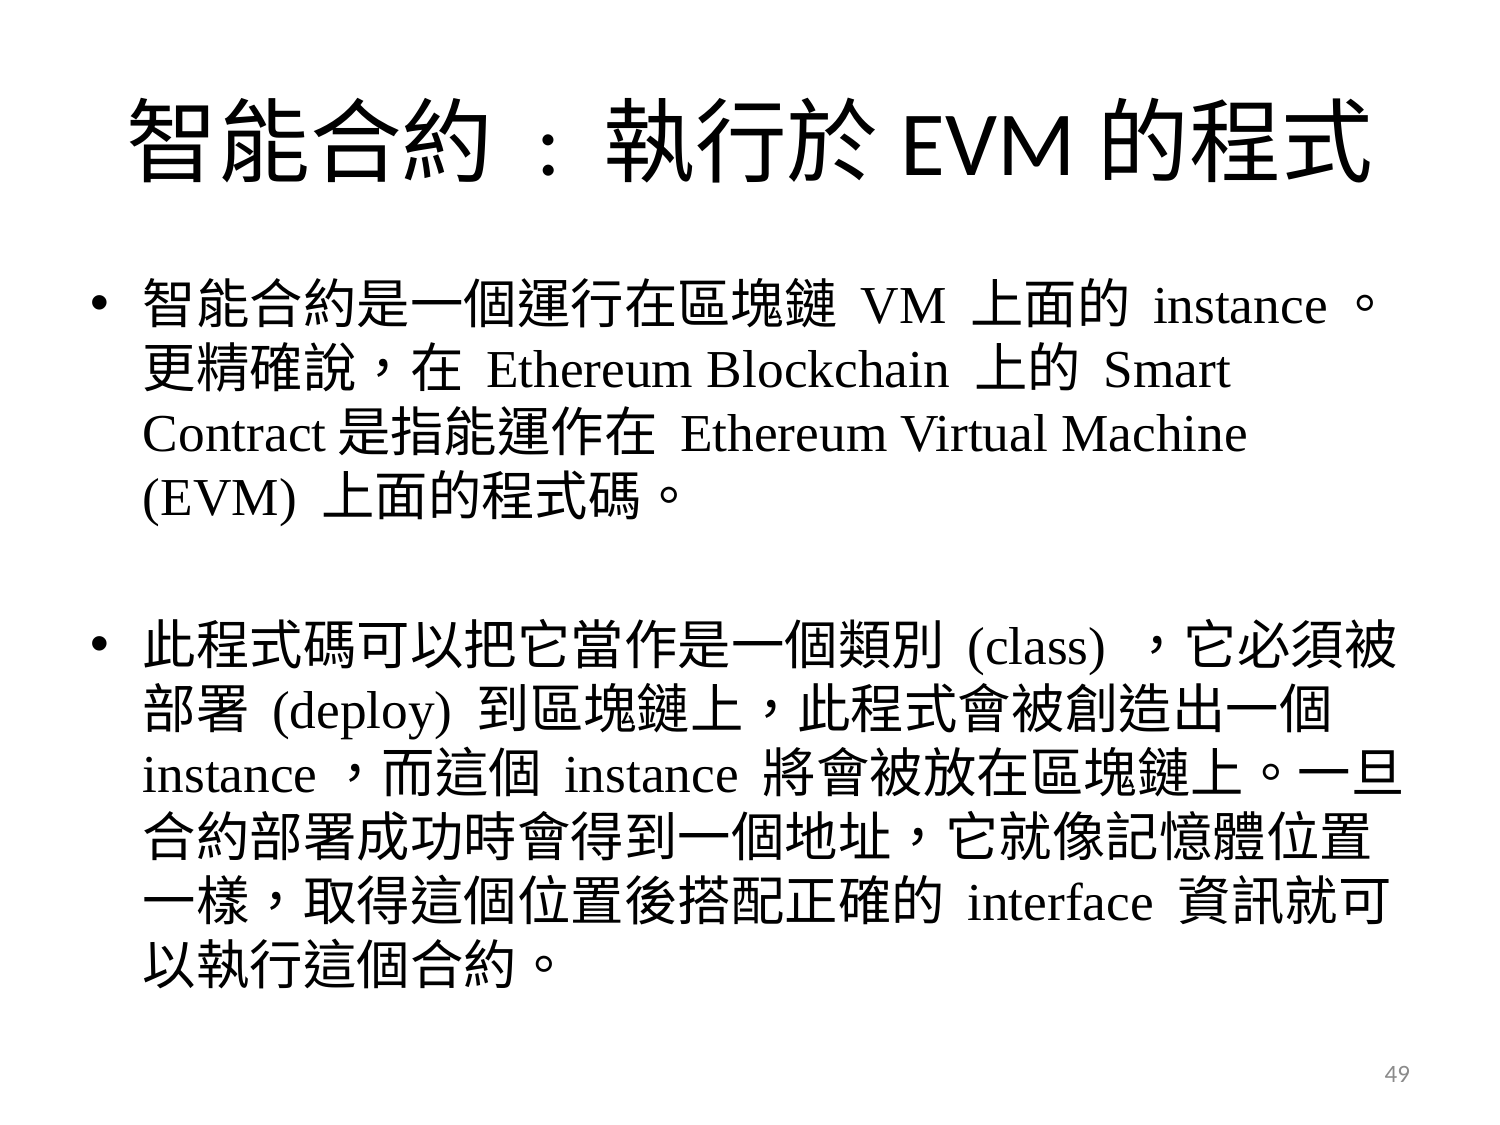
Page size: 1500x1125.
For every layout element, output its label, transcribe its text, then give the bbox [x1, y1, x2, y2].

slide_number 49 [1074, 1042, 1425, 1103]
title 智能合約 : 執行於EVM的程式 [75, 45, 1425, 233]
list 智能合約是一個運行在區塊鏈 VM 上面的 instance。更精確說，在 Ethereum Blockchain 上的 Smart Contract是指能運作在 Ethereum Virtual Machine (EVM) 上面的程式碼。 此程式碼可以把它當作是一個類別 (class) ，它必須被部署 (deploy) 到區塊鏈上，此程式會被創造出一個 instance，而這個 instance 將會被放在區塊鏈上。一旦合約部署成功時會得到一個地址，它就像記憶體位置一樣，取得這個位置後搭配正確的 interface 資訊就可以執行這個合約。 [75, 262, 1425, 1005]
